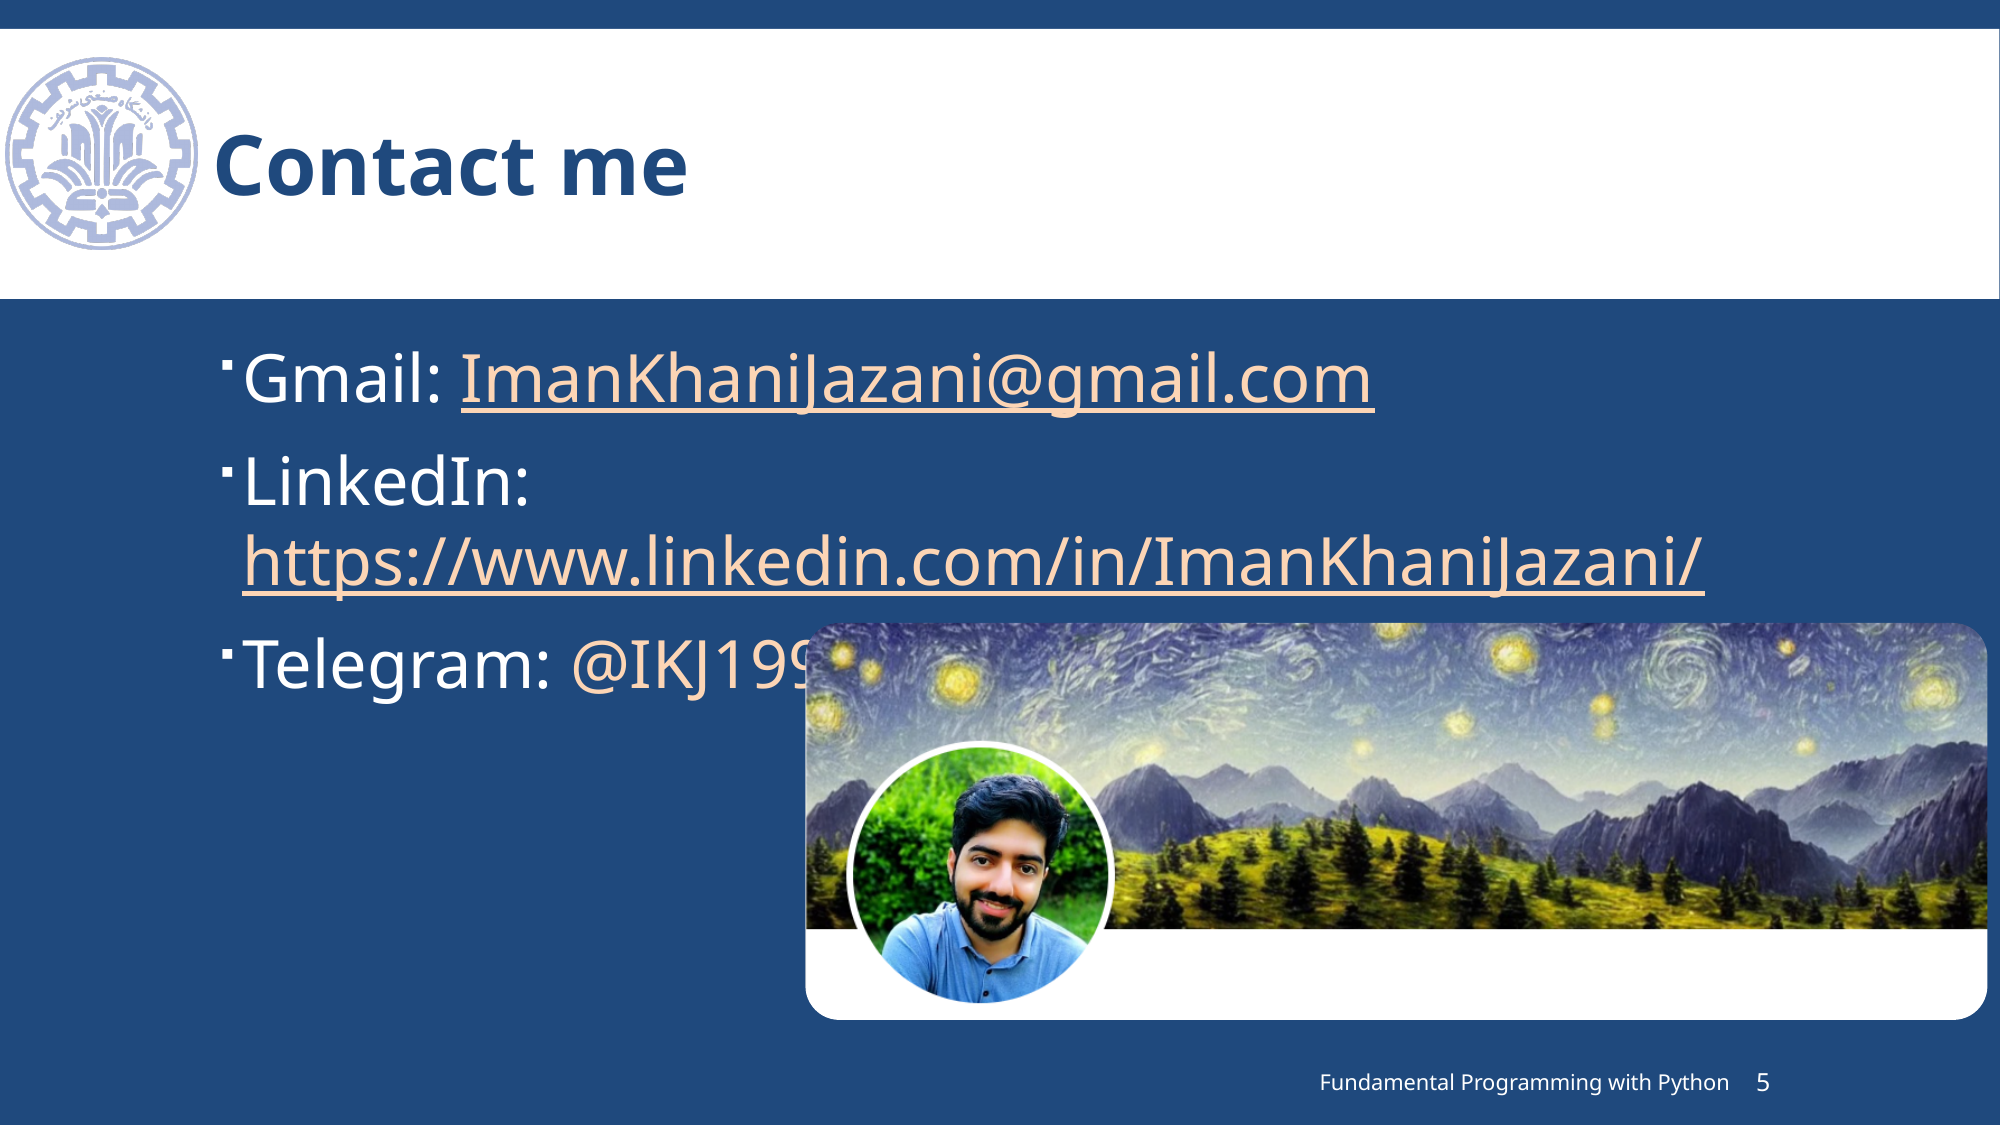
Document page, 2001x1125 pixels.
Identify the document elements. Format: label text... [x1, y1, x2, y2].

list Gmail: ImanKhaniJazani@gmail.com LinkedIn: https://www.linkedin.com/in/ImanKhaniJazani/ Telegram: @IKJ1992 [197, 329, 1904, 1020]
picture [805, 622, 1988, 1021]
title Contact me [197, 46, 1803, 295]
footer Fundamental Programming with Python [918, 1053, 1746, 1114]
slide_number 5 [1748, 1053, 1904, 1114]
